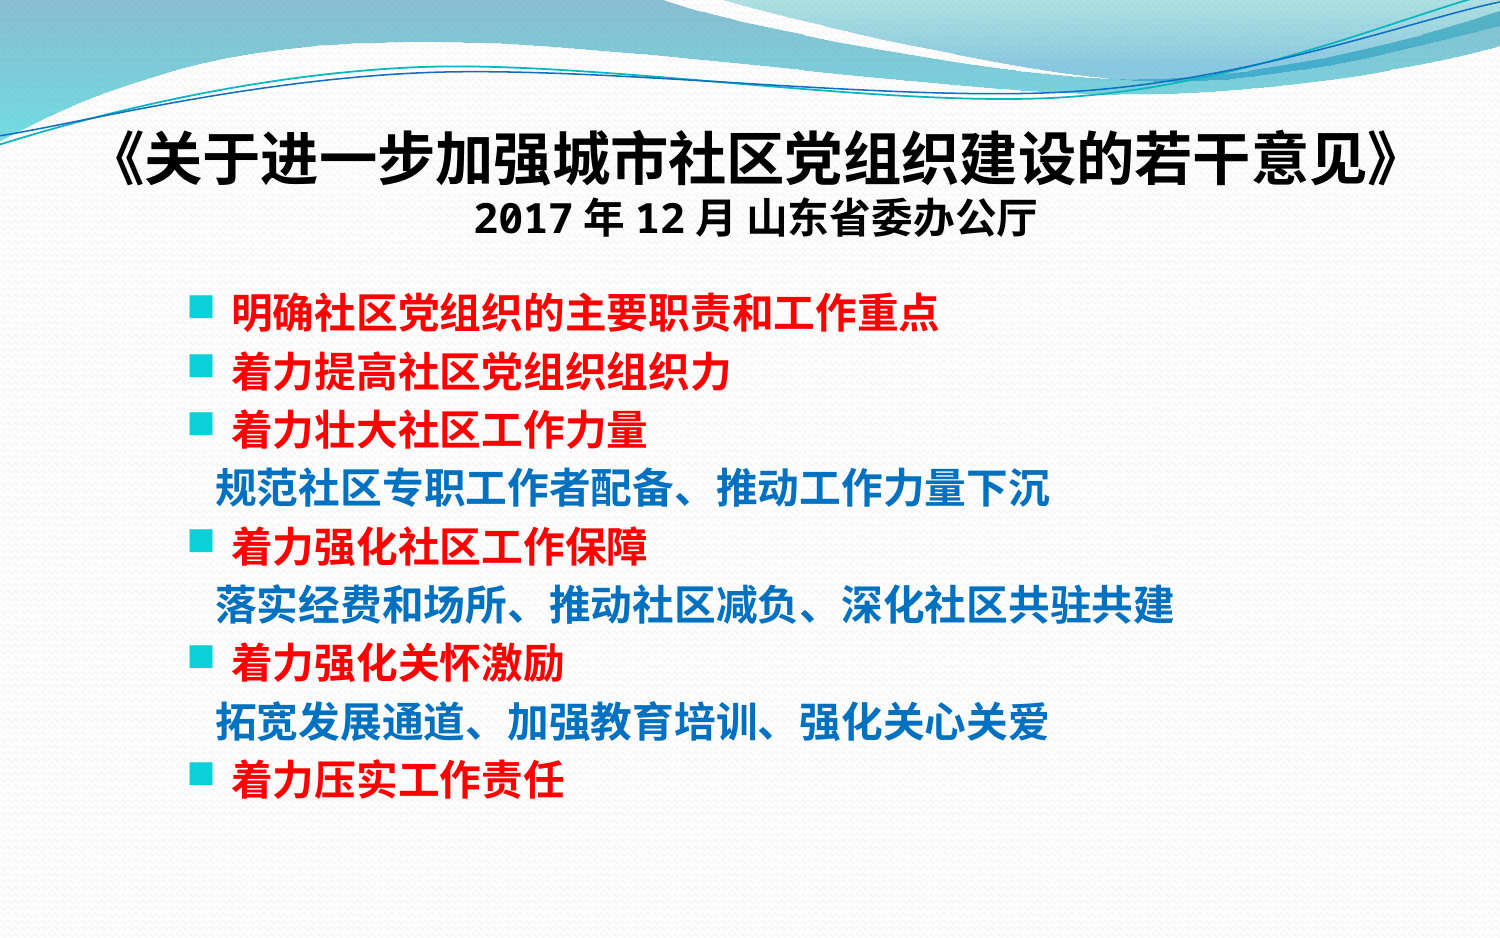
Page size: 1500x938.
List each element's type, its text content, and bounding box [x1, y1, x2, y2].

title 《关于进一步加强城市社区党组织建设的若干意见》 2017年12月 山东省委办公厅 [41, 114, 1471, 243]
list 明确社区党组织的主要职责和工作重点 着力提高社区党组织组织力 着力壮大社区工作力量 规范社区专职工作者配备、推动工作力量下沉 着力强化社区工作保障 落实经费和场所、推动社区减负、深化社区共驻共建 着力强化关怀激励 拓宽发展通道、加强教育培训、强化关心关爱 着力压实工作责任 [170, 279, 1459, 887]
